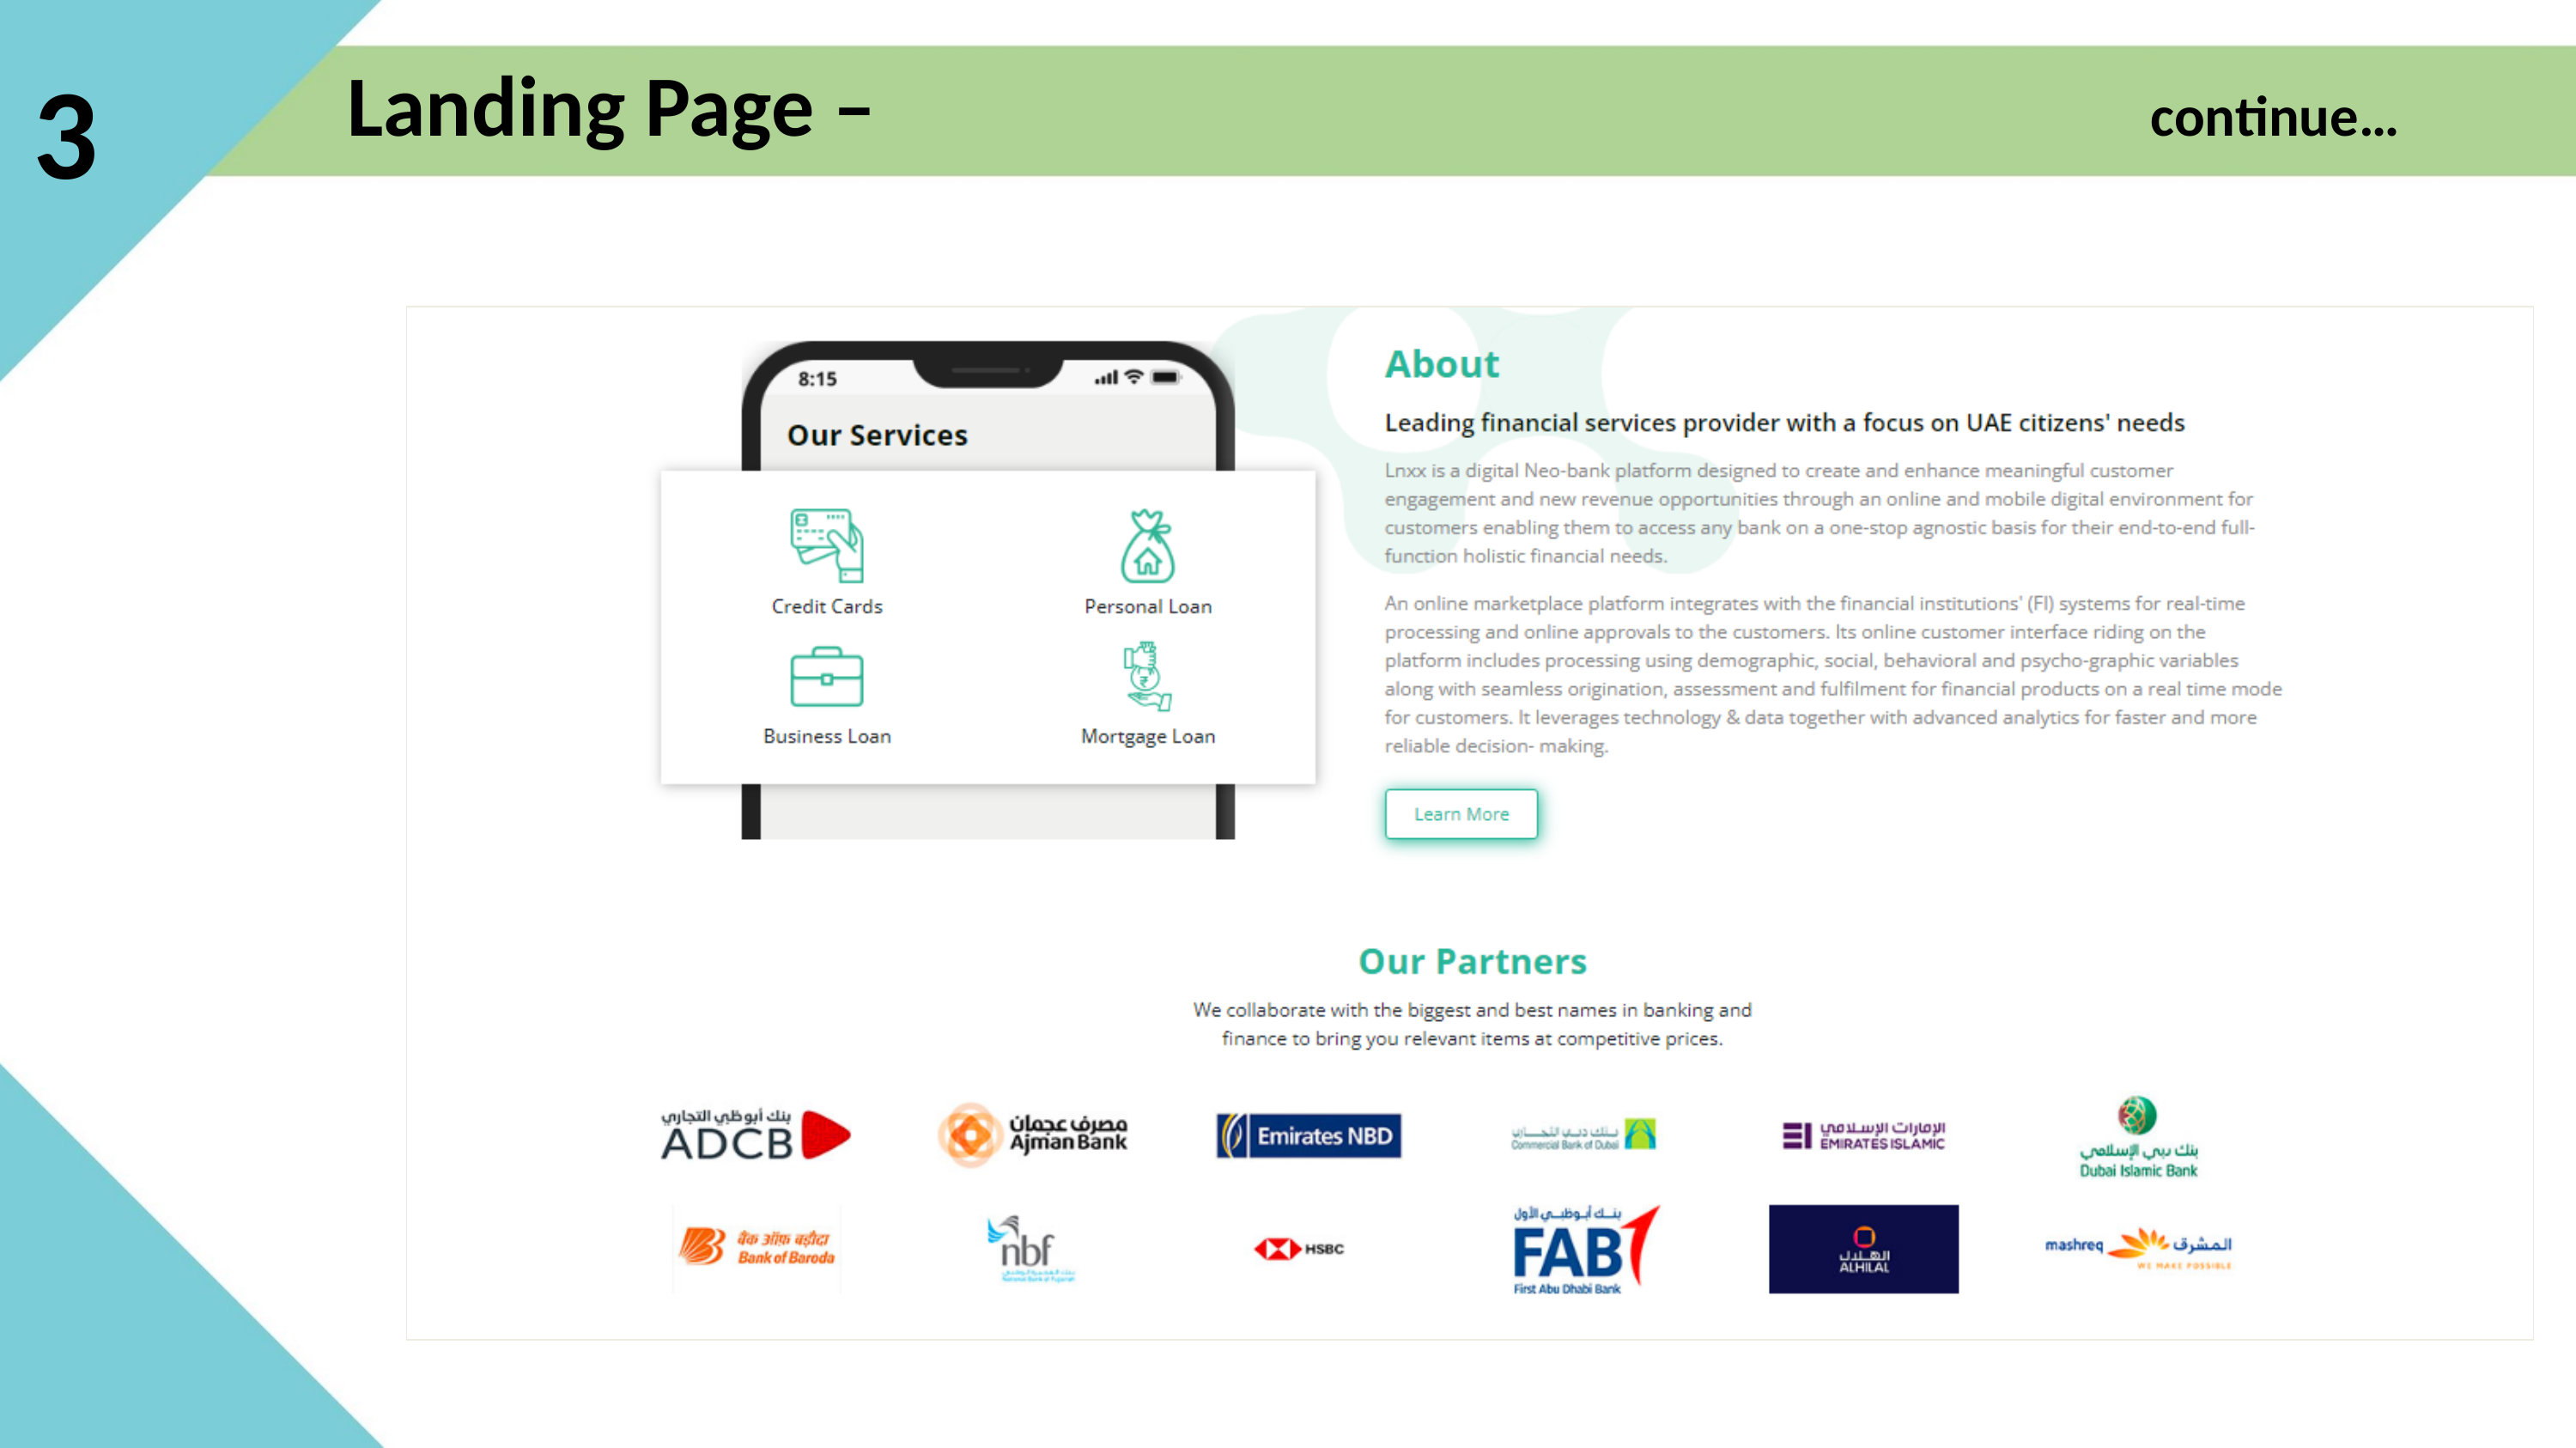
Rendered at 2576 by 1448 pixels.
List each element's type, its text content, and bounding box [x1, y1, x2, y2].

picture [406, 307, 2534, 1340]
text_box 3 [20, 44, 173, 212]
text_box Landing Page – continue… [334, 44, 2576, 161]
text_box [0, 0, 2576, 1448]
